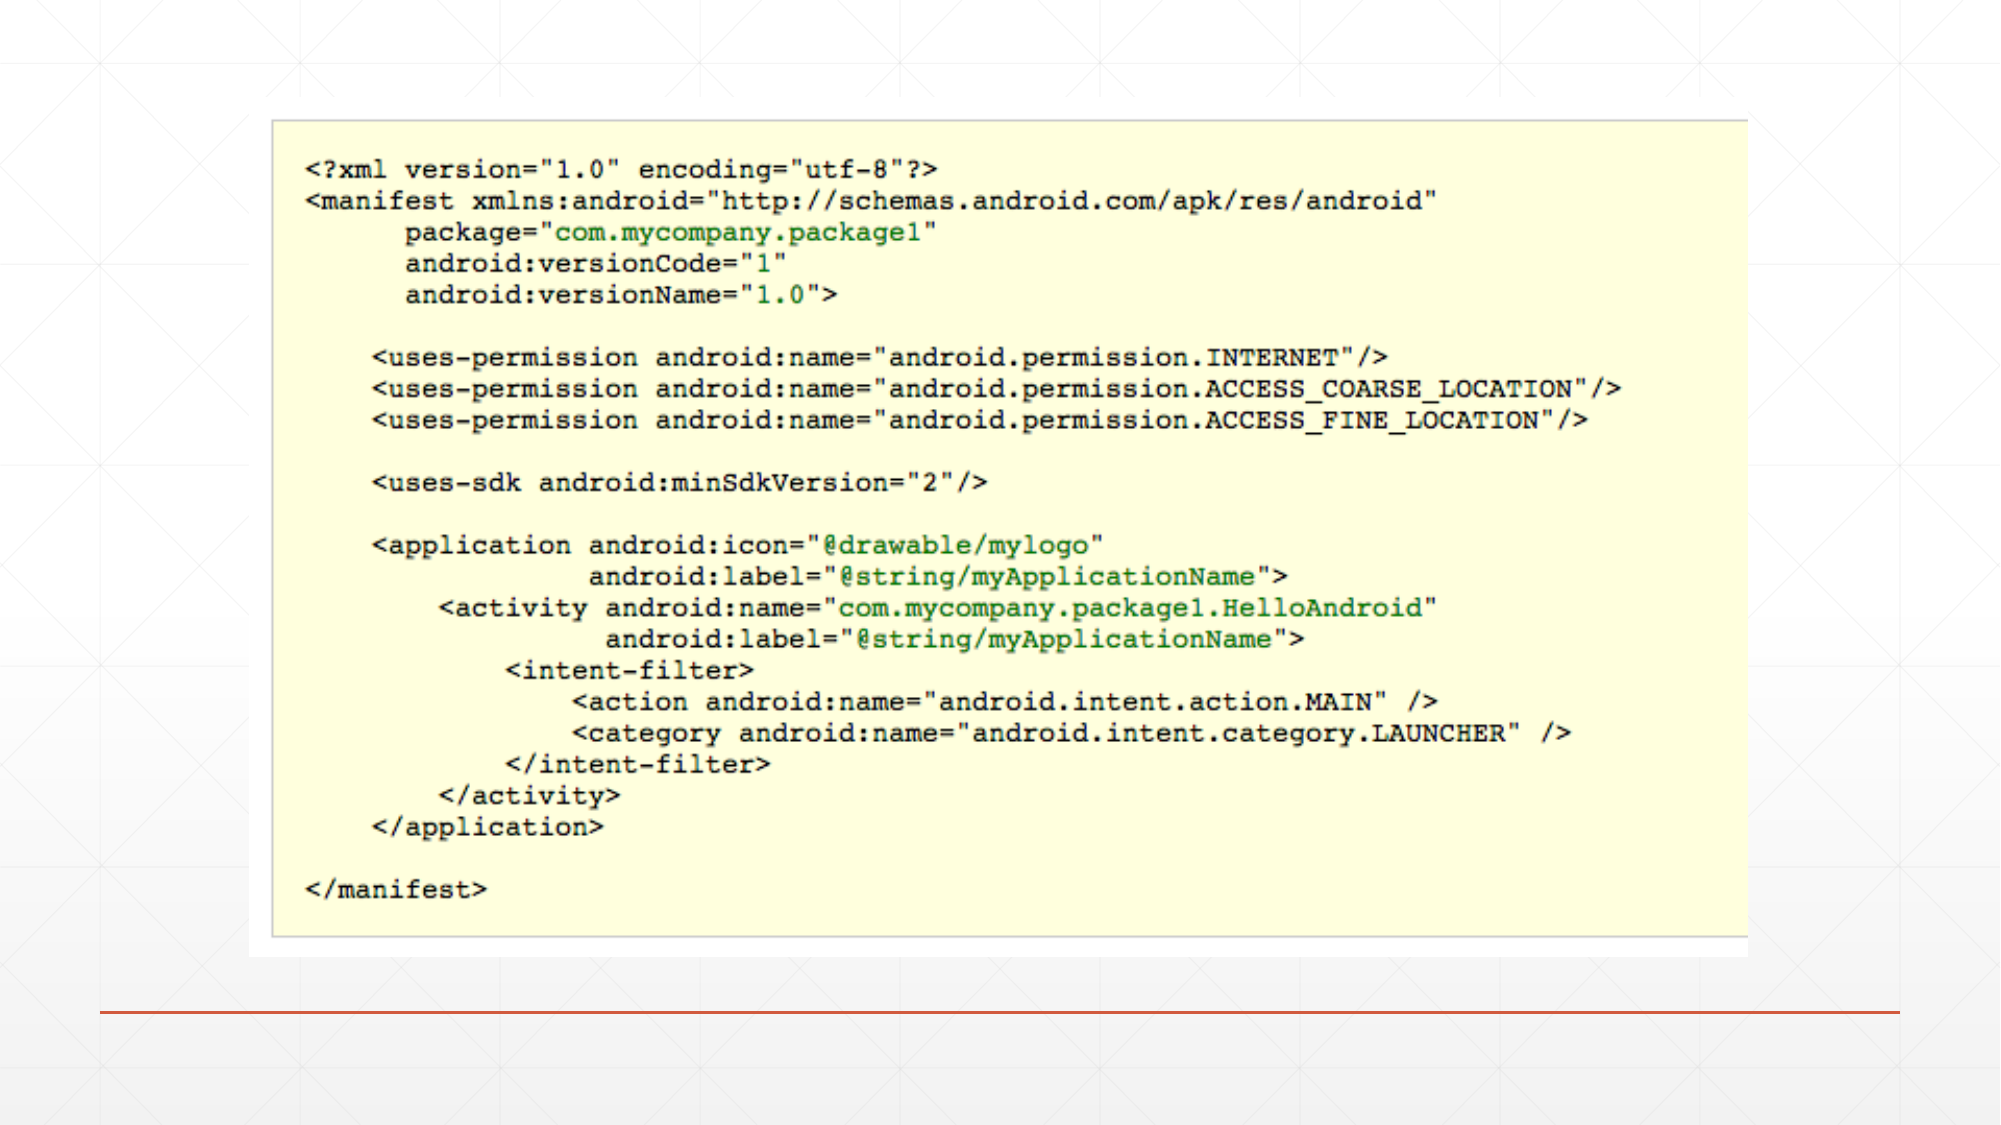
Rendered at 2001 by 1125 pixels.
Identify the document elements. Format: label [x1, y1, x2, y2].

picture [249, 97, 1748, 957]
